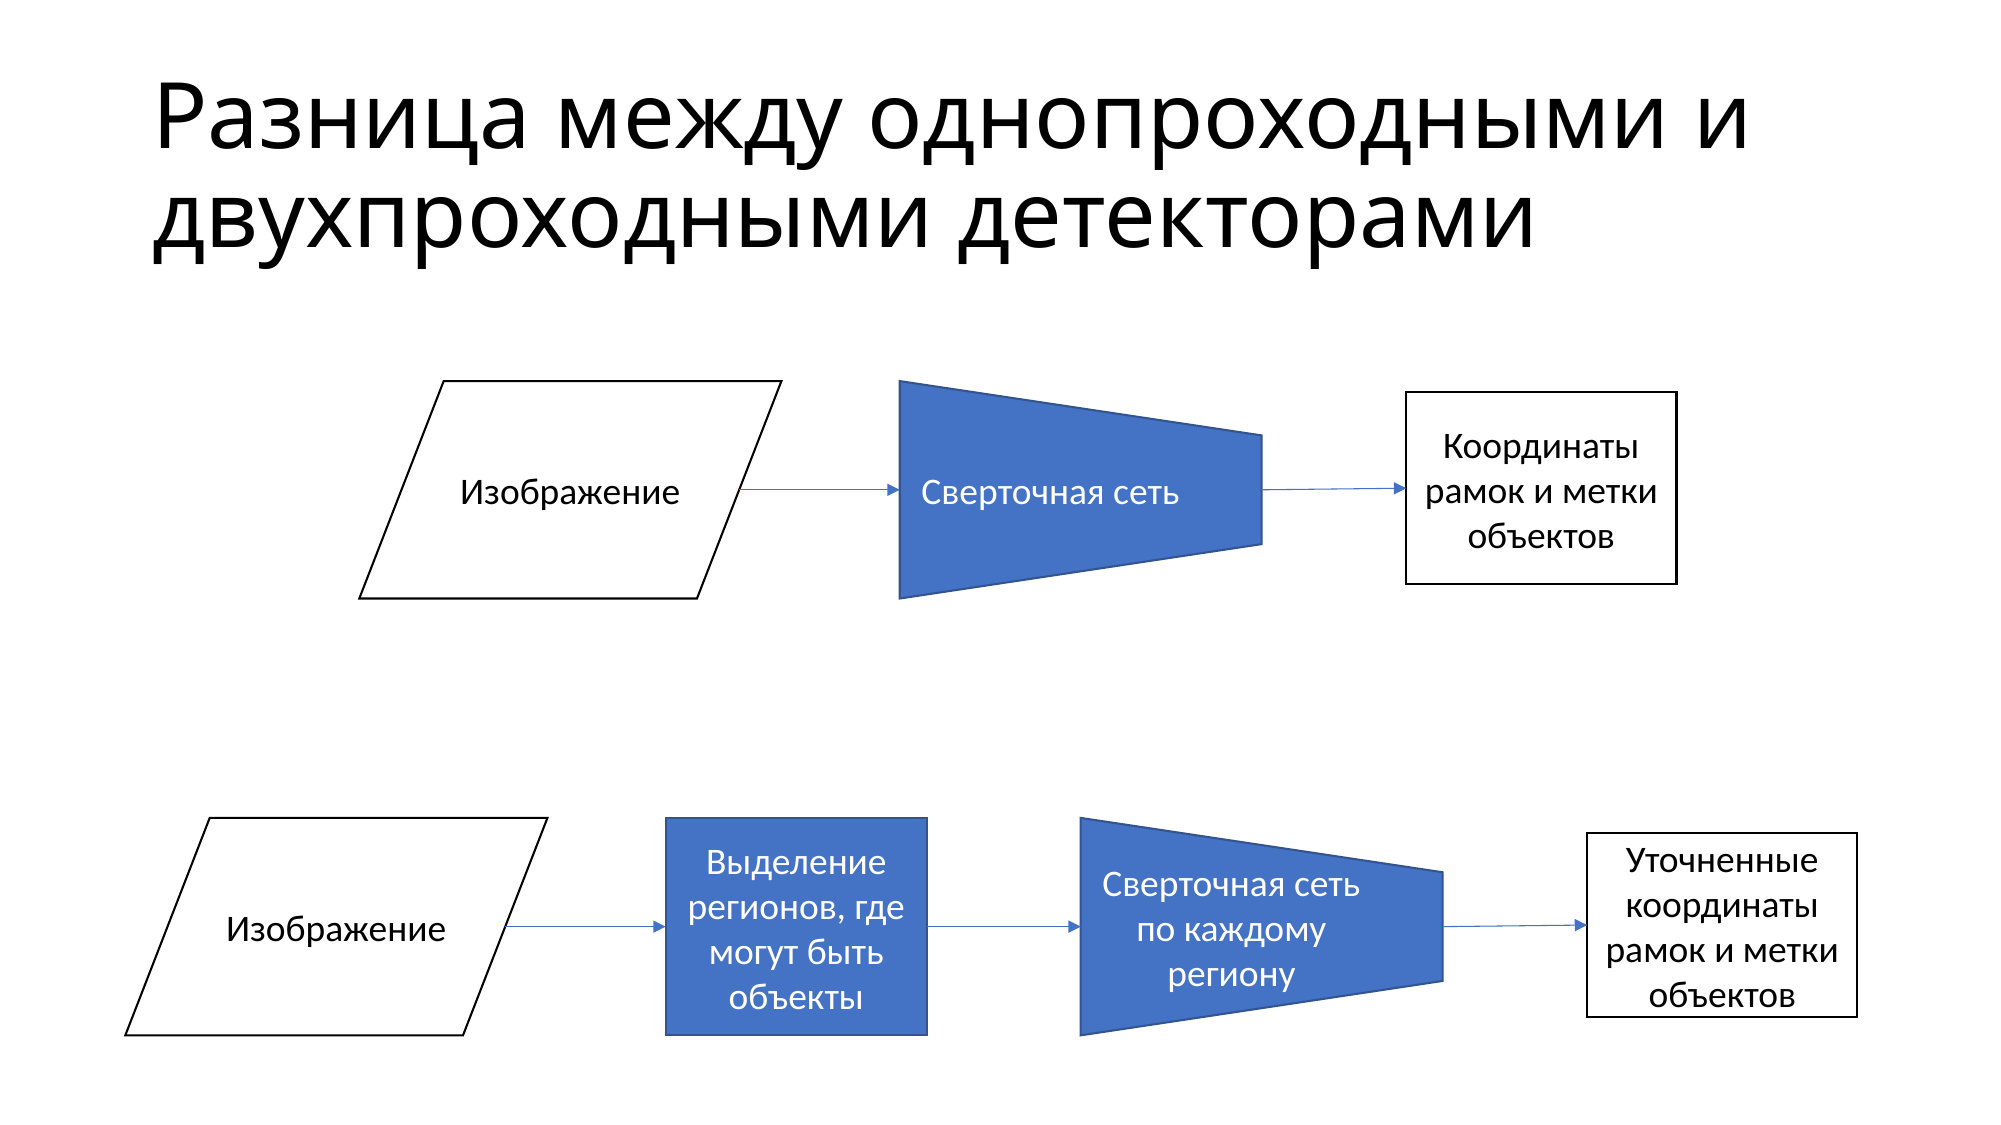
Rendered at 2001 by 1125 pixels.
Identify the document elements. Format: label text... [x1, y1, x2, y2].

text_box Выделение регионов, где могут быть объекты [665, 817, 928, 1036]
text_box Изображение [123, 816, 549, 1037]
text_box Координаты рамок и метки объектов [1405, 391, 1678, 585]
text_box Сверточная сеть по каждому региону [1079, 816, 1444, 1037]
text_box Изображение [357, 380, 783, 600]
text_box Сверточная сеть [898, 379, 1263, 600]
title Разница между однопроходными и двухпроходными детекторами [137, 59, 1863, 278]
text_box Уточненные координаты рамок и метки объектов [1586, 832, 1858, 1018]
